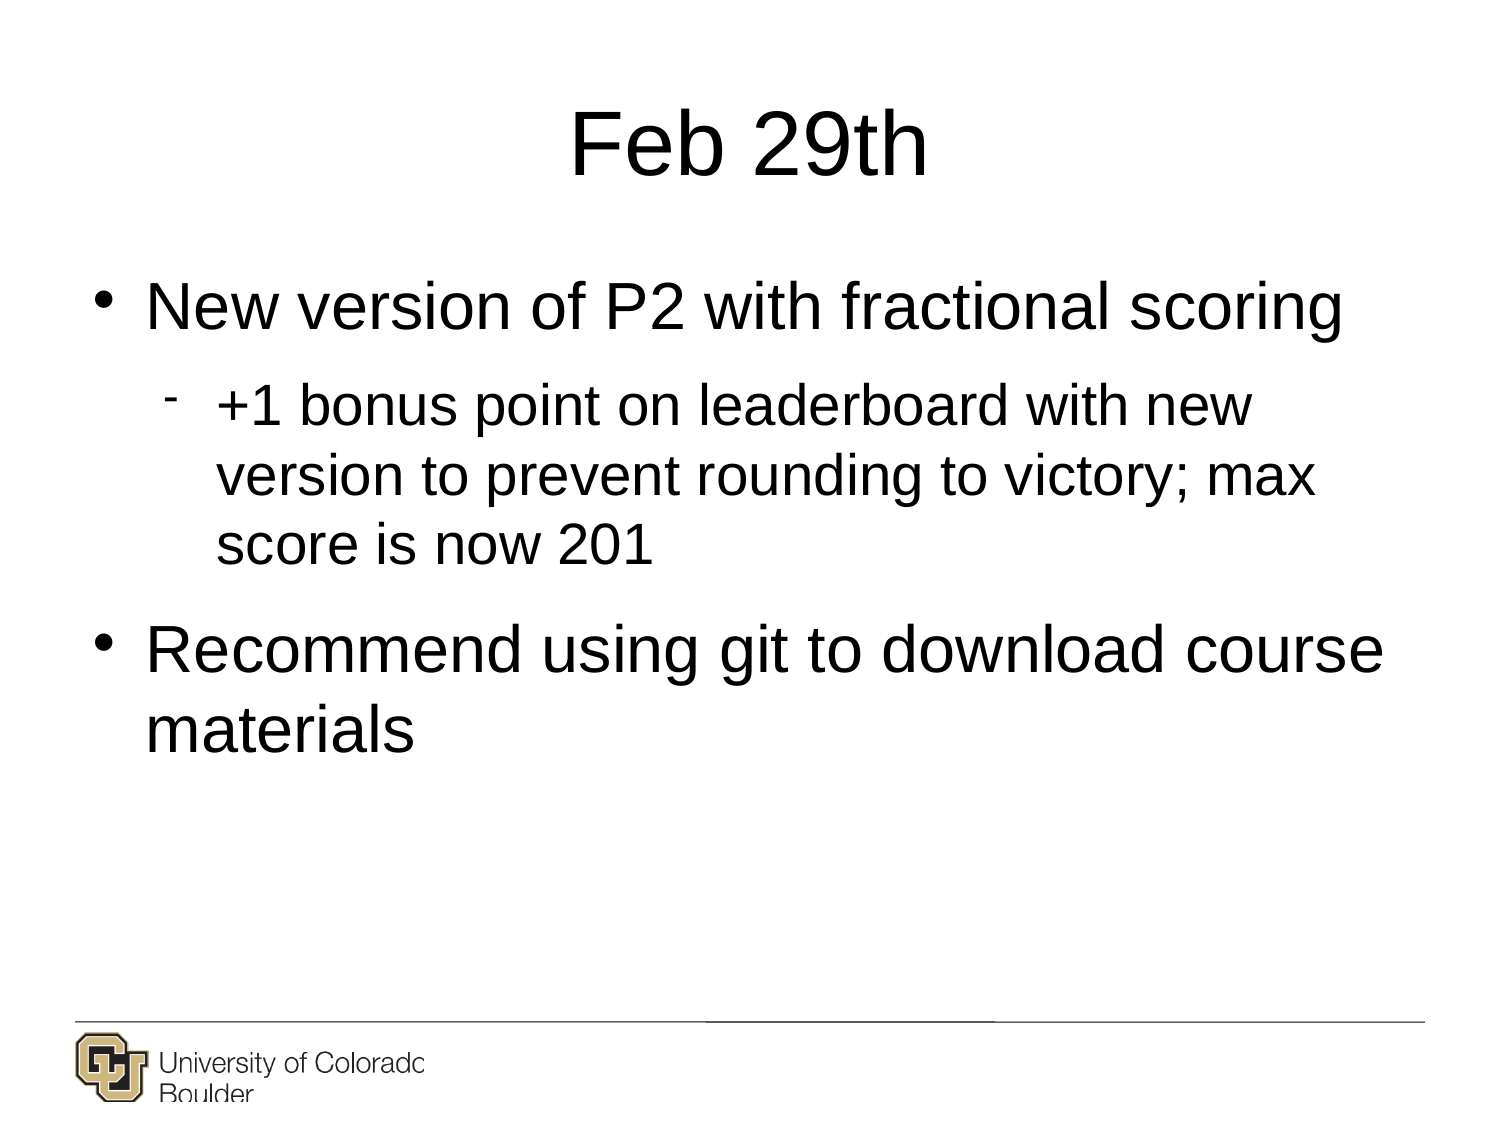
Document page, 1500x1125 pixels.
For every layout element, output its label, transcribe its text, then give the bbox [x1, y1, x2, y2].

list New version of P2 with fractional scoring +1 bonus point on leaderboard with new version to prevent rounding to victory; max score is now 201 Recommend using git to download course materials [75, 263, 1425, 916]
title Feb 29th [75, 44, 1425, 233]
